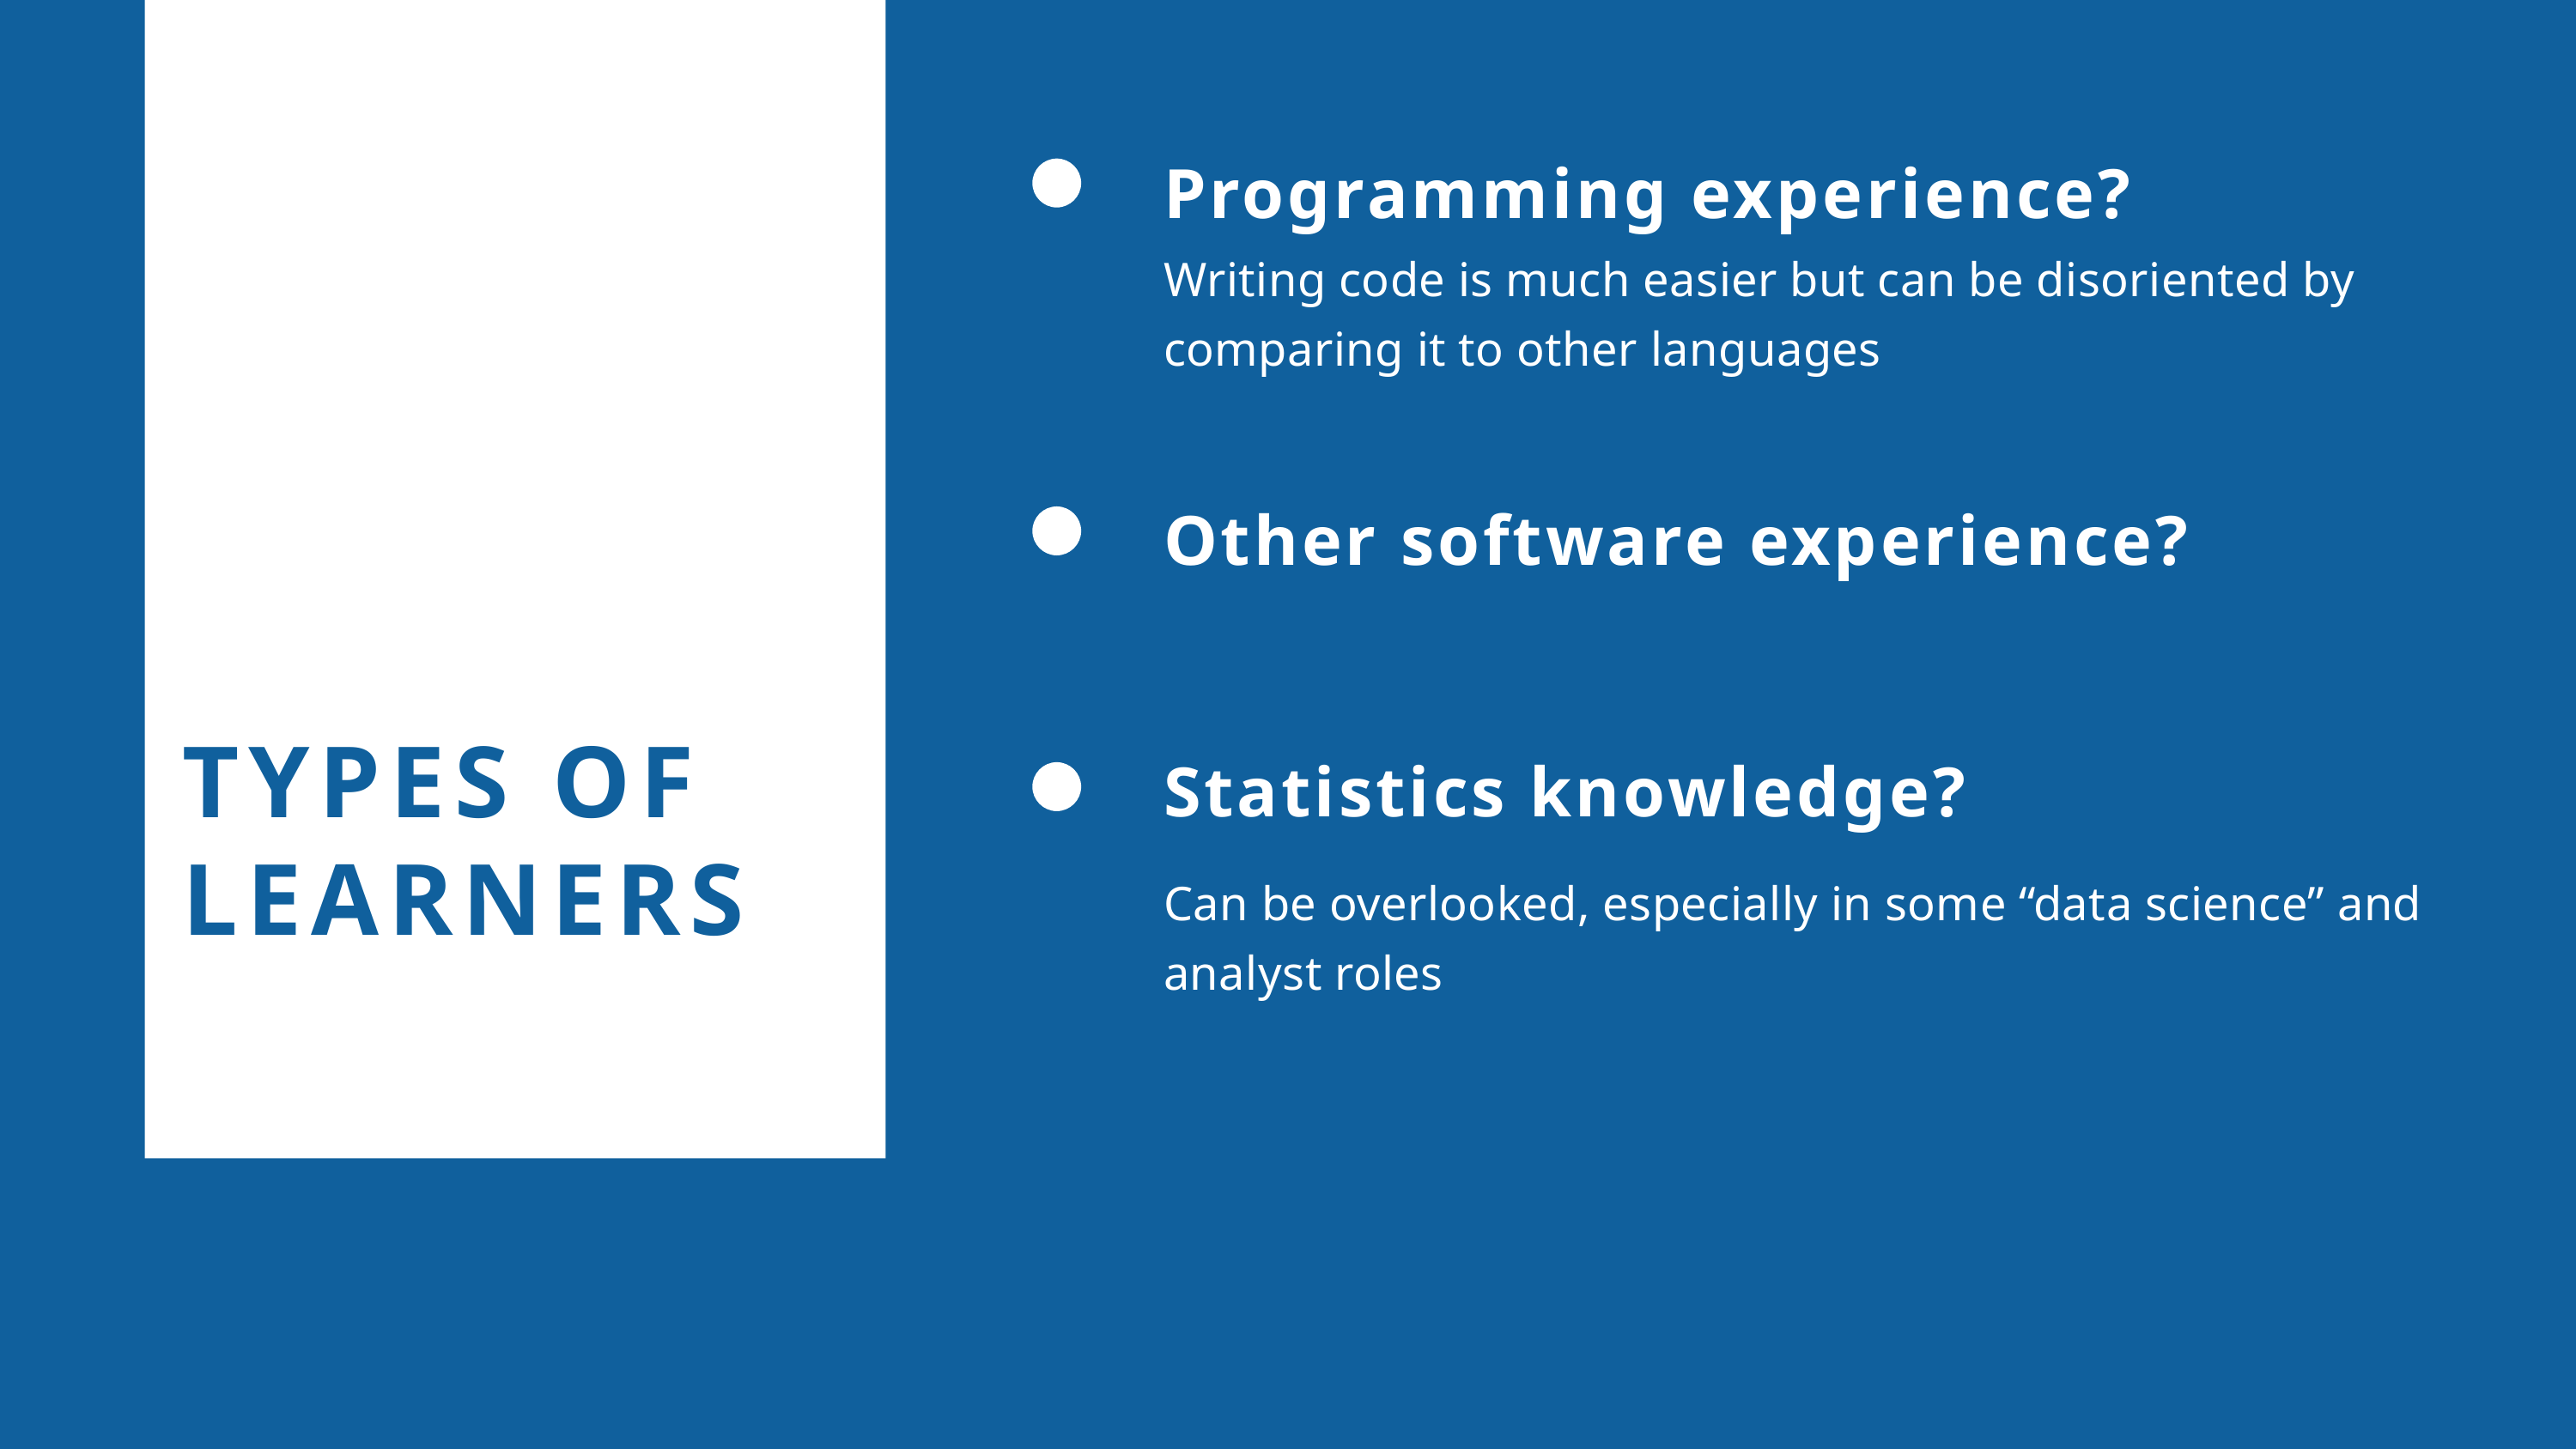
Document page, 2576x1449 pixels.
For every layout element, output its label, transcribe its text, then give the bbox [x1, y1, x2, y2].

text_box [1163, 144, 2276, 324]
text_box TYPES OF LEARNERS [182, 718, 805, 955]
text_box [1163, 735, 2432, 993]
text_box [1031, 761, 1082, 812]
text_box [1031, 506, 1082, 556]
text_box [1031, 158, 1082, 208]
text_box [144, 0, 886, 1159]
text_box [1163, 491, 2255, 671]
text_box Writing code is much easier but can be disoriented by comparing it to other languages [1163, 235, 2432, 376]
